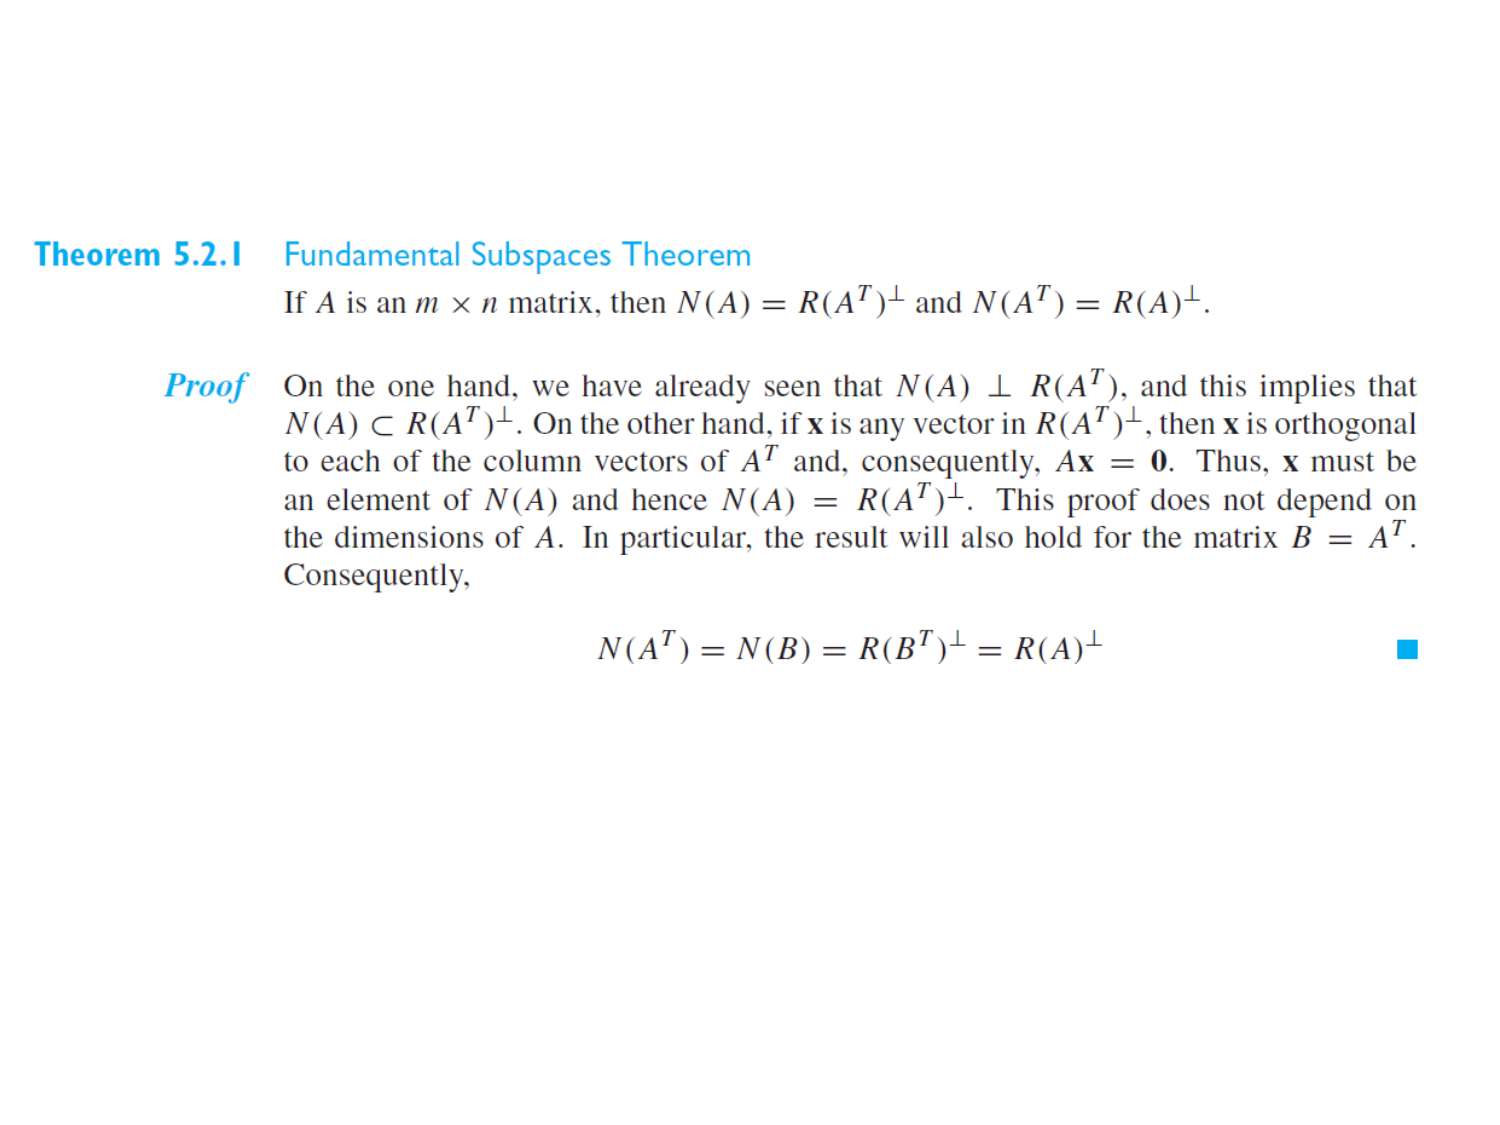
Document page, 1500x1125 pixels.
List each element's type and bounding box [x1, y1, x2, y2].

picture [27, 227, 1436, 664]
